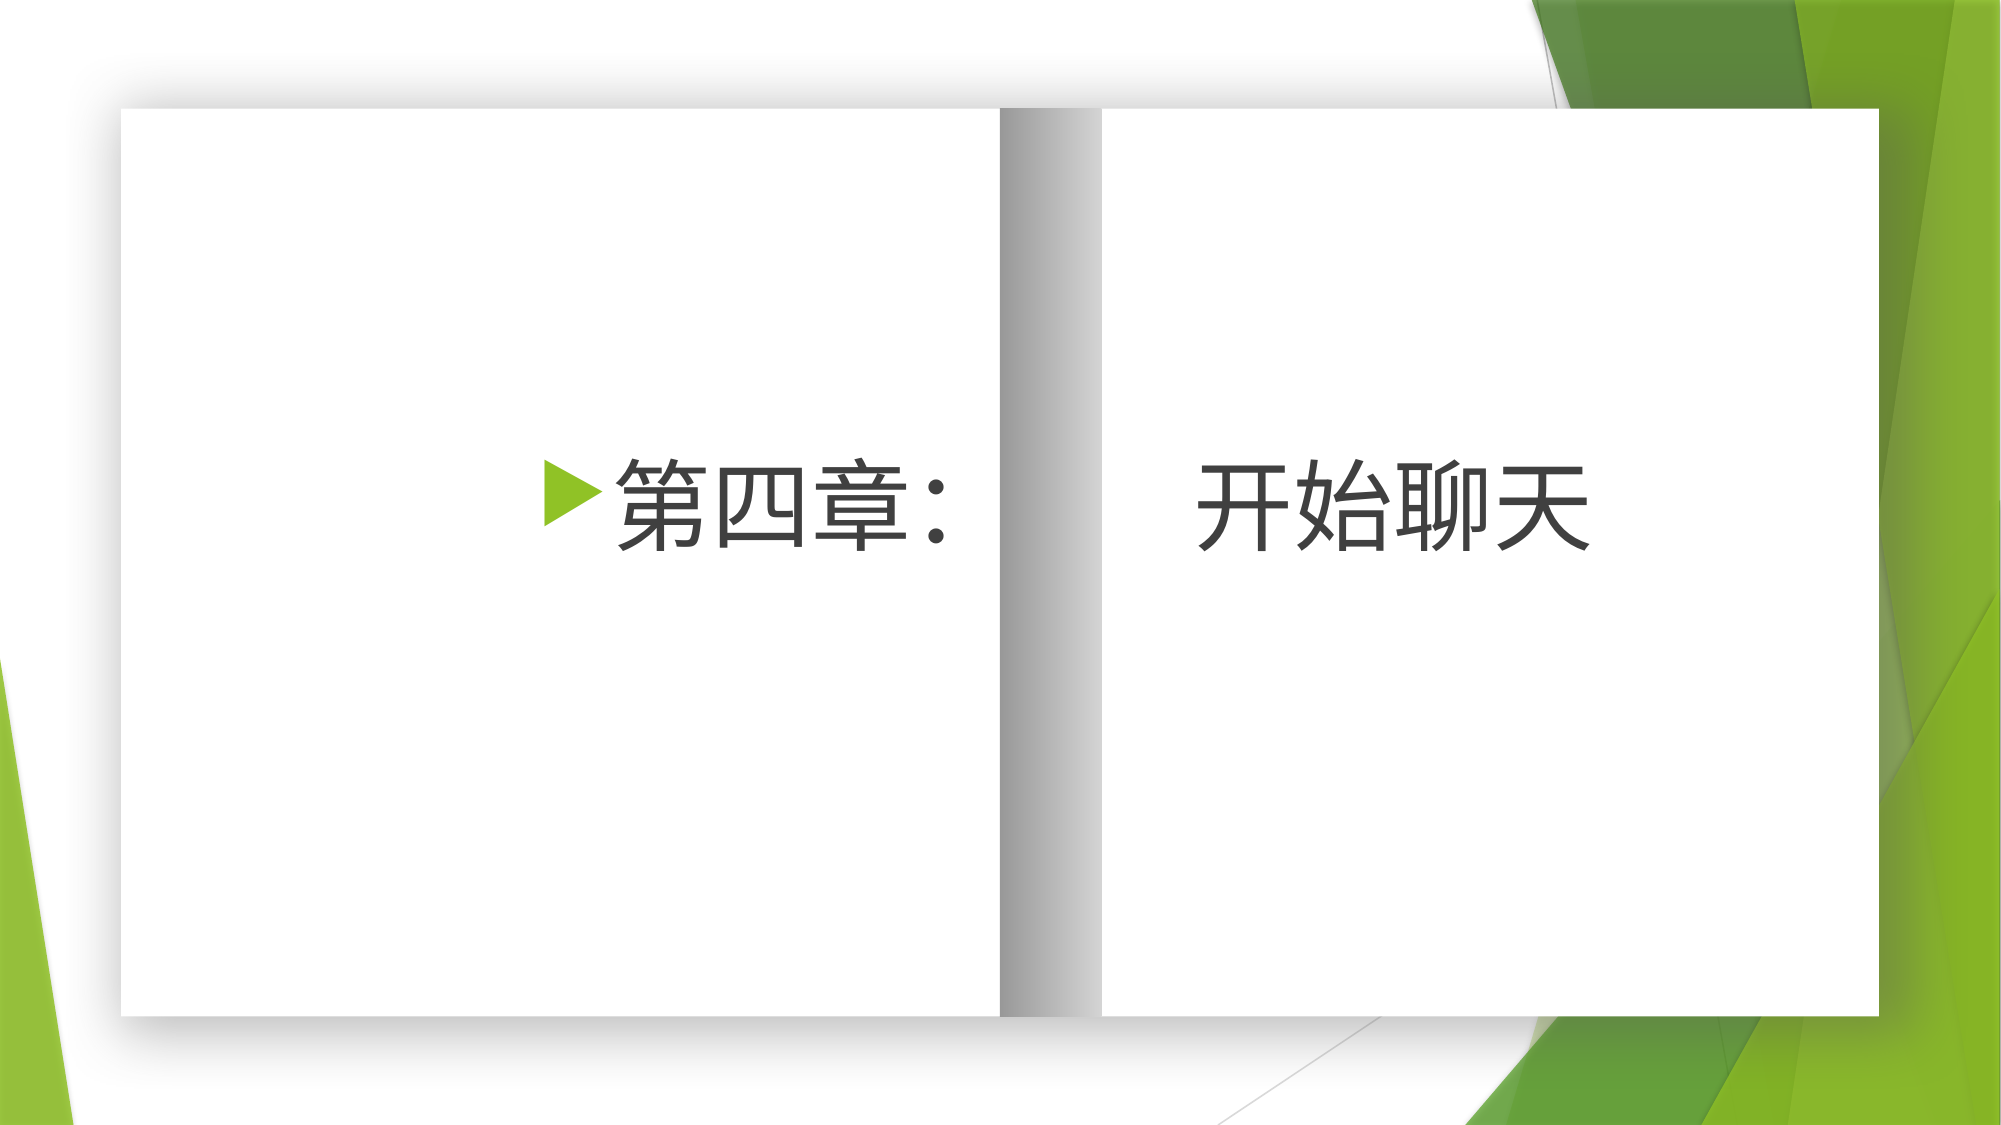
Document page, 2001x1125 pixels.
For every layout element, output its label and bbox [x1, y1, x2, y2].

text_box [120, 108, 1880, 1017]
